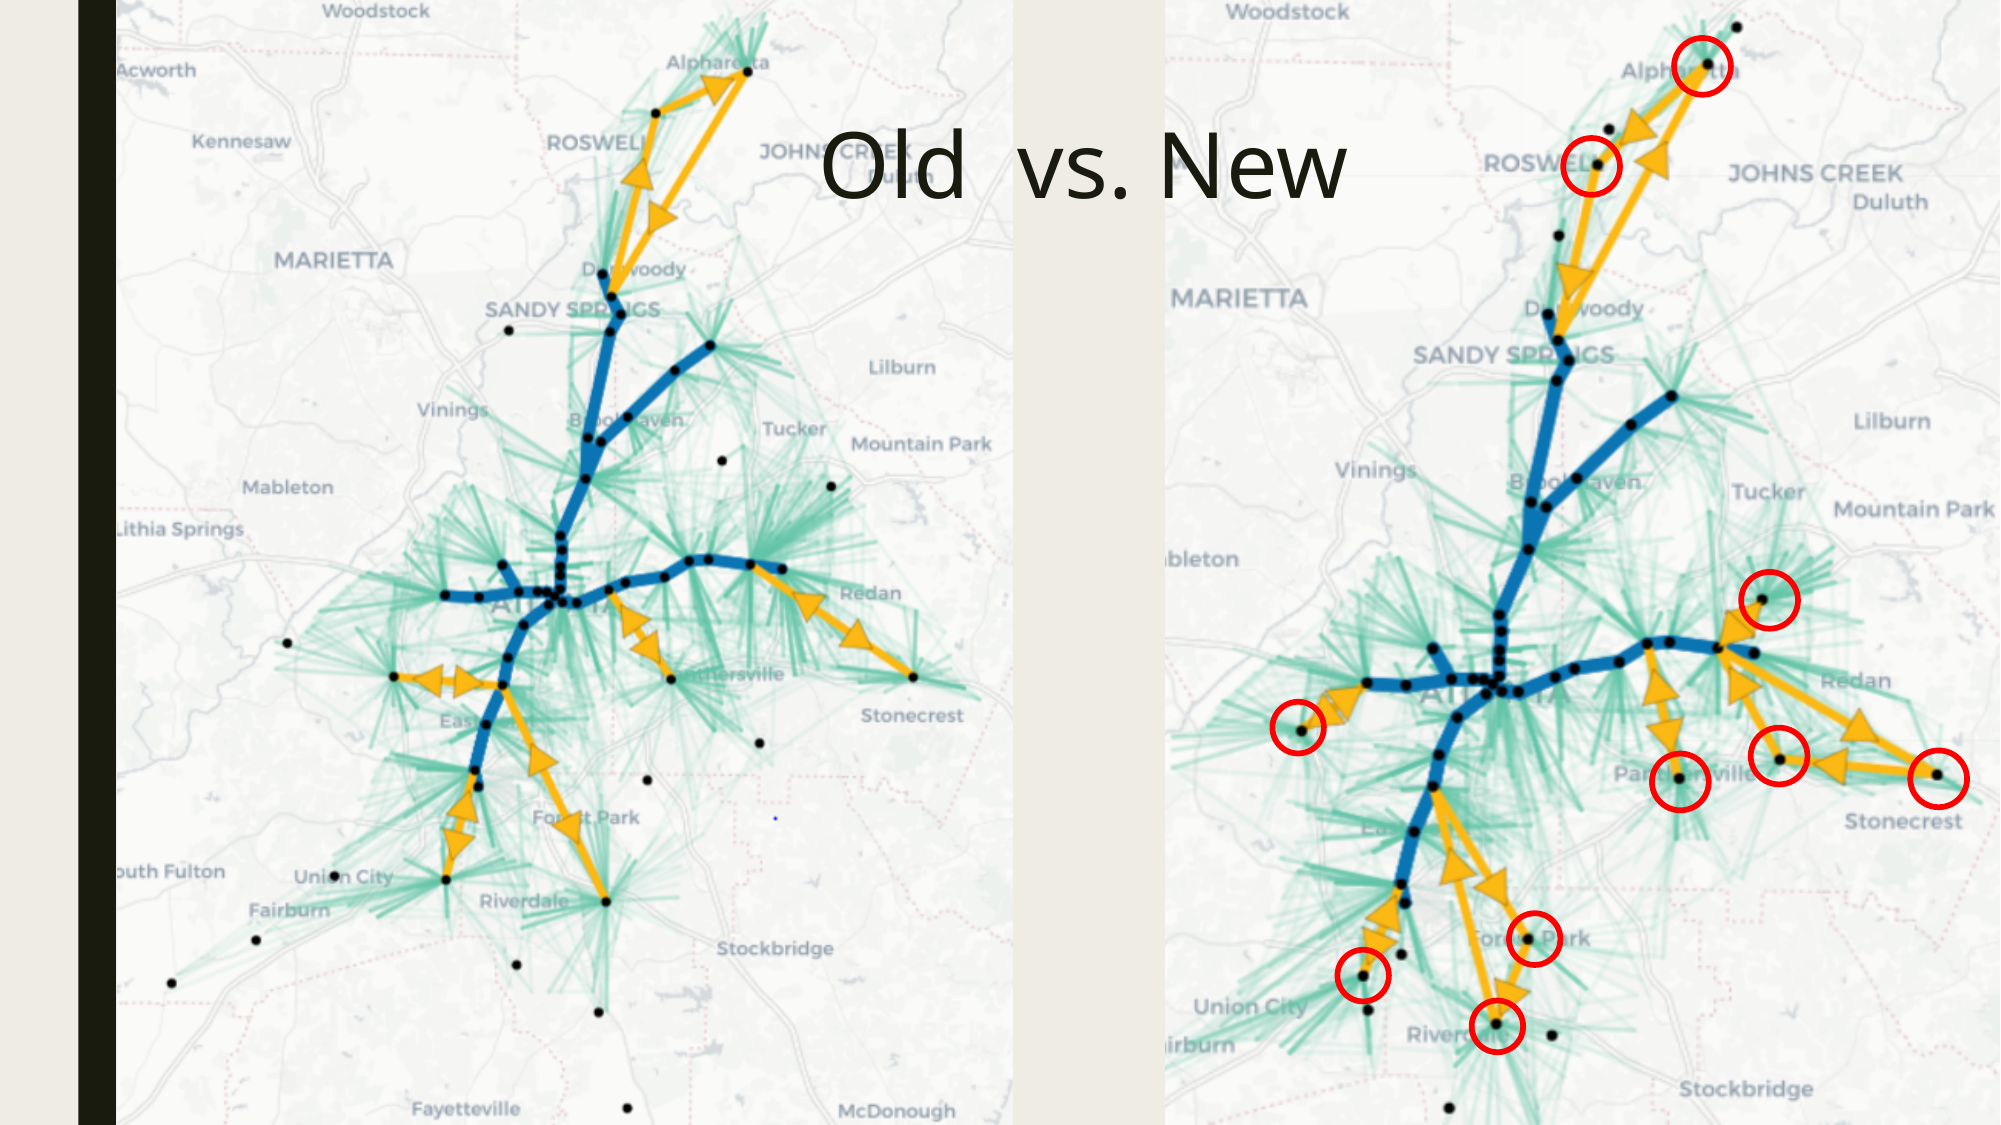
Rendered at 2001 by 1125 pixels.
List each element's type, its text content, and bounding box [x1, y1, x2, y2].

title Old vs. New [1013, 112, 1165, 357]
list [1165, 0, 2000, 1125]
picture [117, 0, 1013, 1125]
